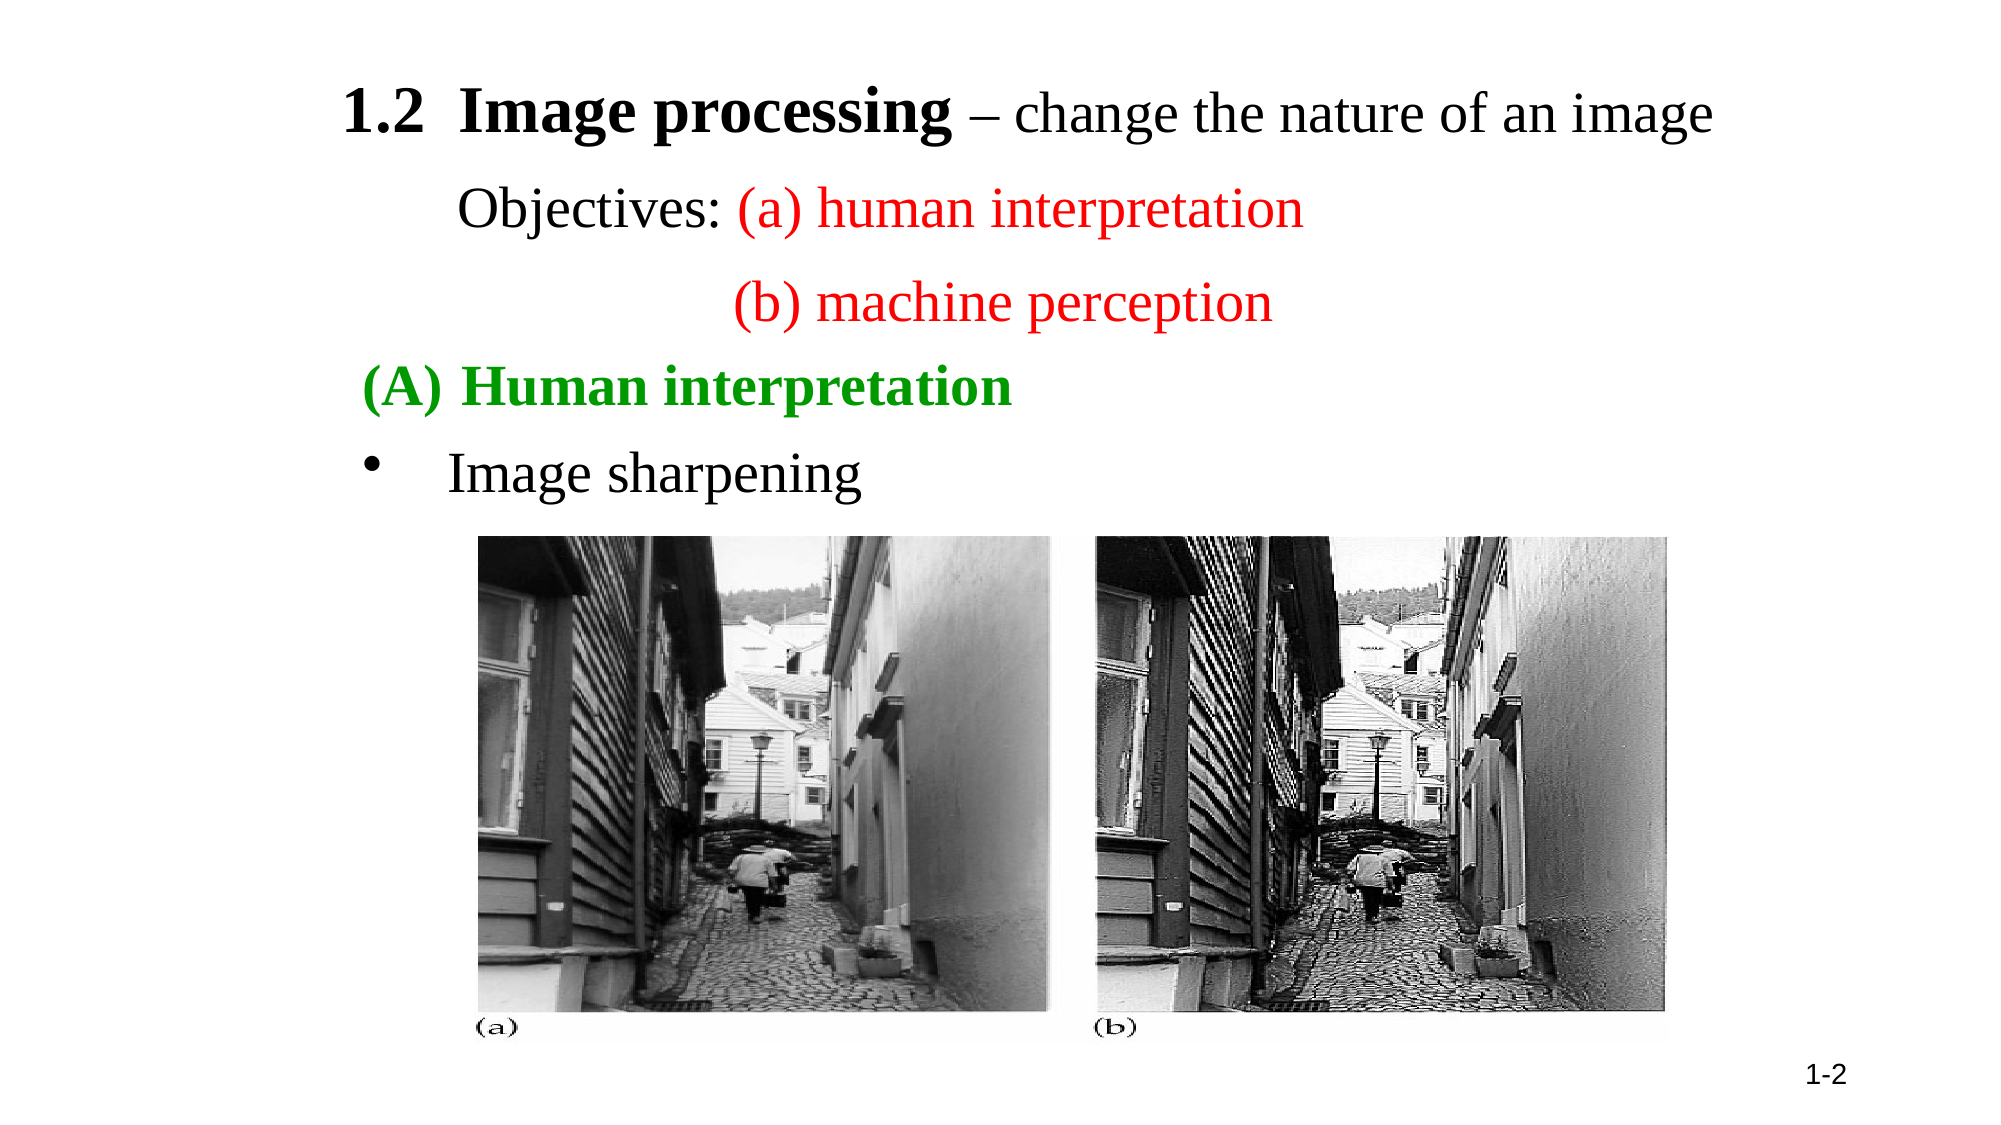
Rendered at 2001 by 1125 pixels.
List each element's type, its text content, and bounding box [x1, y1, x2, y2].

text_box Human interpretation Image sharpening [347, 347, 1073, 537]
slide_number 1-2 [1412, 1042, 1863, 1103]
picture [475, 536, 1669, 1043]
list 1.2 Image processing – change the nature of an image Objectives: (a) human interpretation (b) machine perception [326, 54, 1743, 338]
